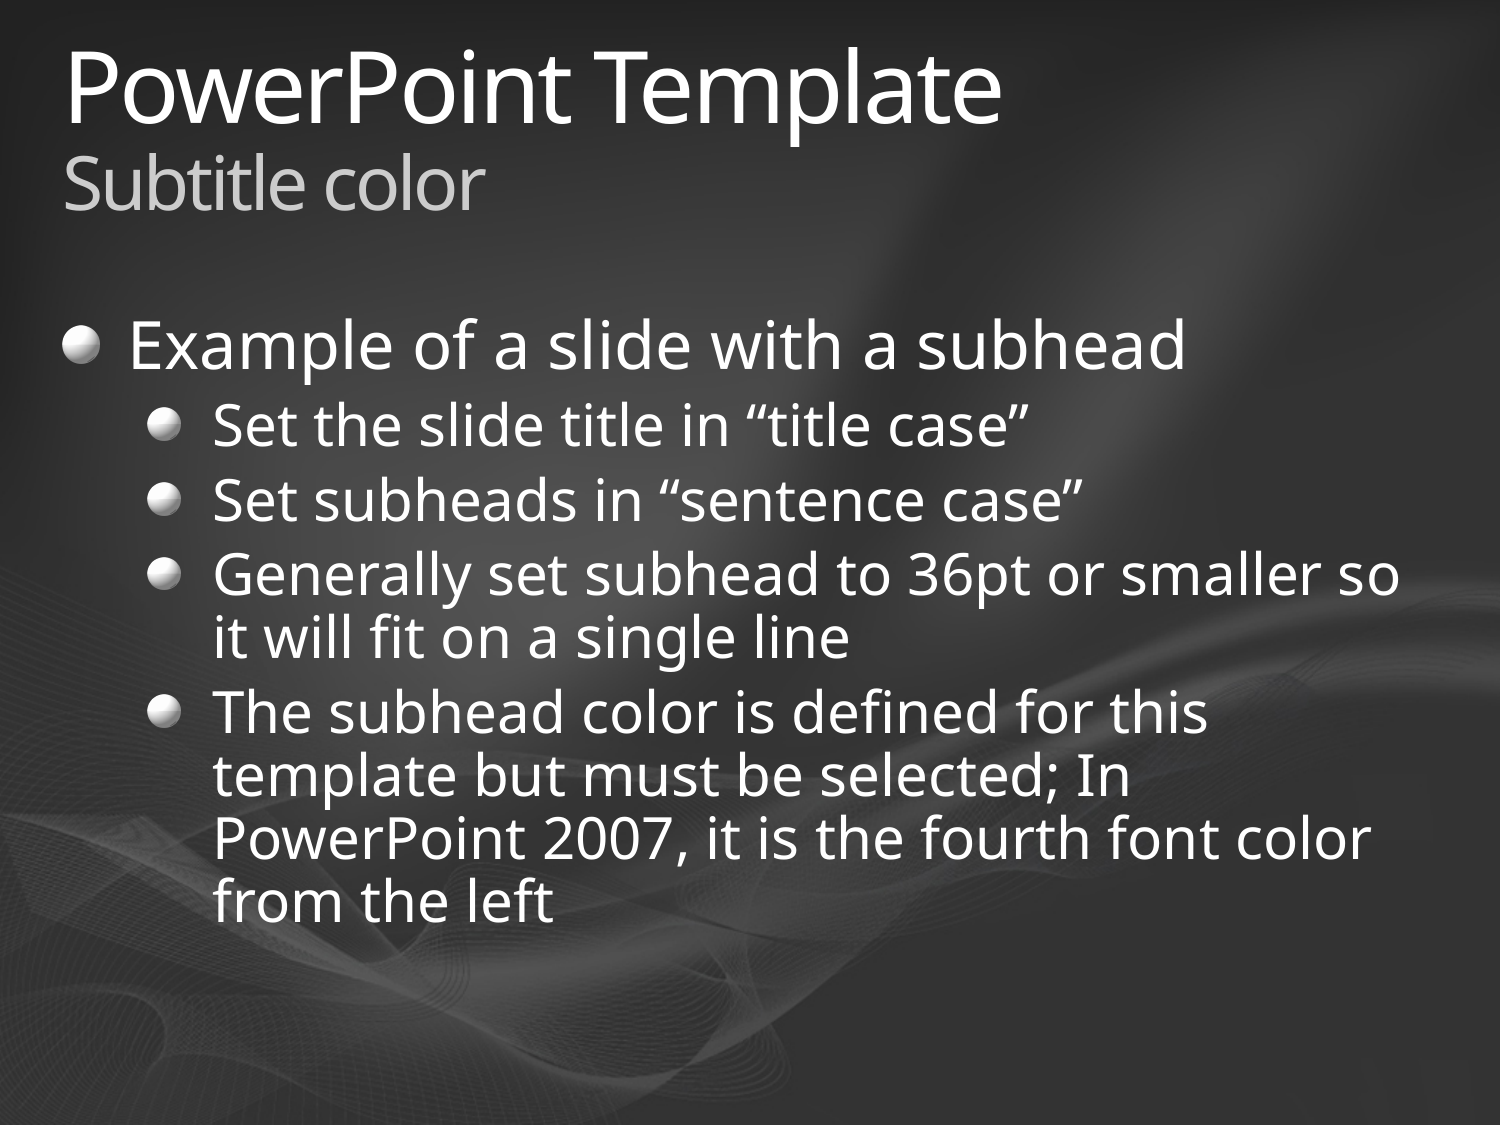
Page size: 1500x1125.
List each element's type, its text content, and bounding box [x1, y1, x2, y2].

list Example of a slide with a subhead Set the slide title in “title case” Set subheads in “sentence case” Generally set subhead to 36pt or smaller so it will fit on a single line The subhead color is defined for this template but must be selected; In PowerPoint 2007, it is the fourth font color from the left [62, 312, 1438, 888]
picture [0, 0, 1500, 1125]
title PowerPoint Template Subtitle color [62, 37, 1438, 229]
